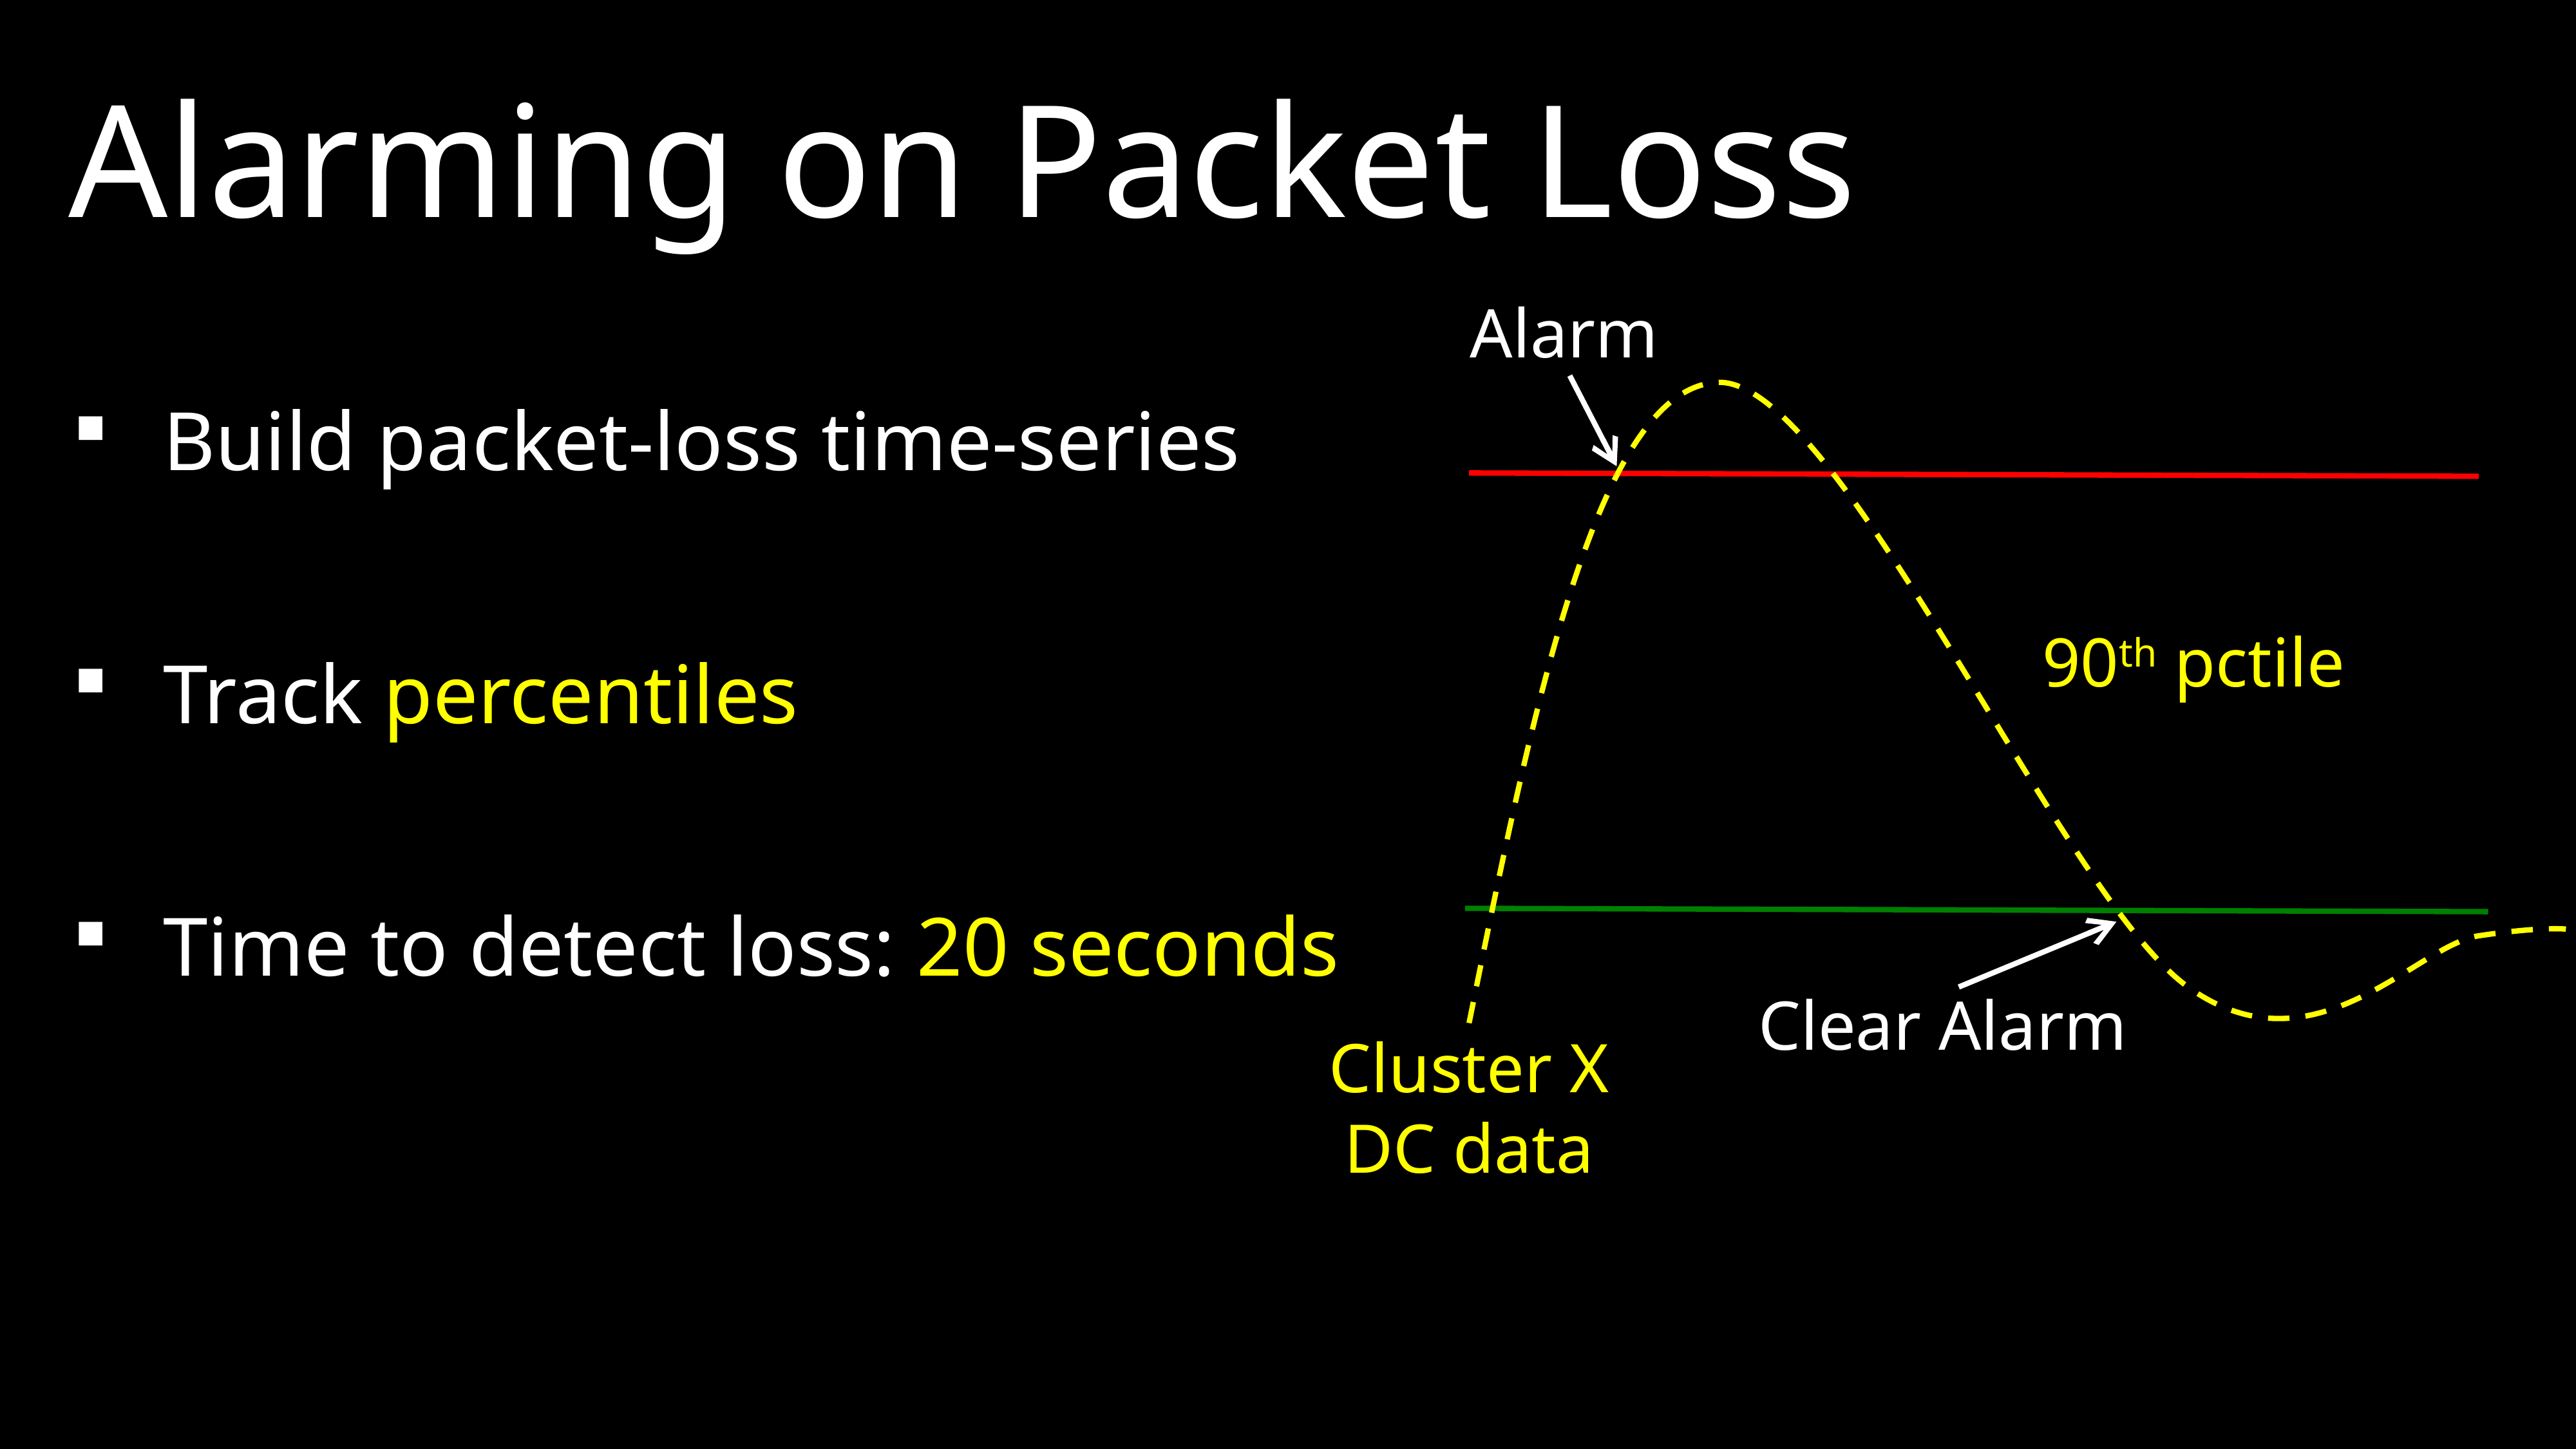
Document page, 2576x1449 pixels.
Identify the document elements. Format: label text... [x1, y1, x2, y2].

title Alarming on Packet Loss [68, 0, 2277, 337]
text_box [1958, 921, 2117, 987]
text_box Clear Alarm [1740, 977, 2146, 1069]
text_box [1618, 382, 1833, 473]
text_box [1468, 473, 2479, 477]
text_box Alarm [1361, 285, 1767, 377]
text_box [1470, 912, 2566, 1020]
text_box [1569, 375, 1617, 467]
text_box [1464, 908, 2488, 912]
text_box Cluster X DC data [1266, 1020, 1672, 1192]
text_box [1492, 477, 2116, 908]
text_box 90th pctile [1991, 614, 2396, 706]
list Build packet-loss time-series Track percentiles Time to detect loss: 20 seconds [68, 380, 1698, 1426]
